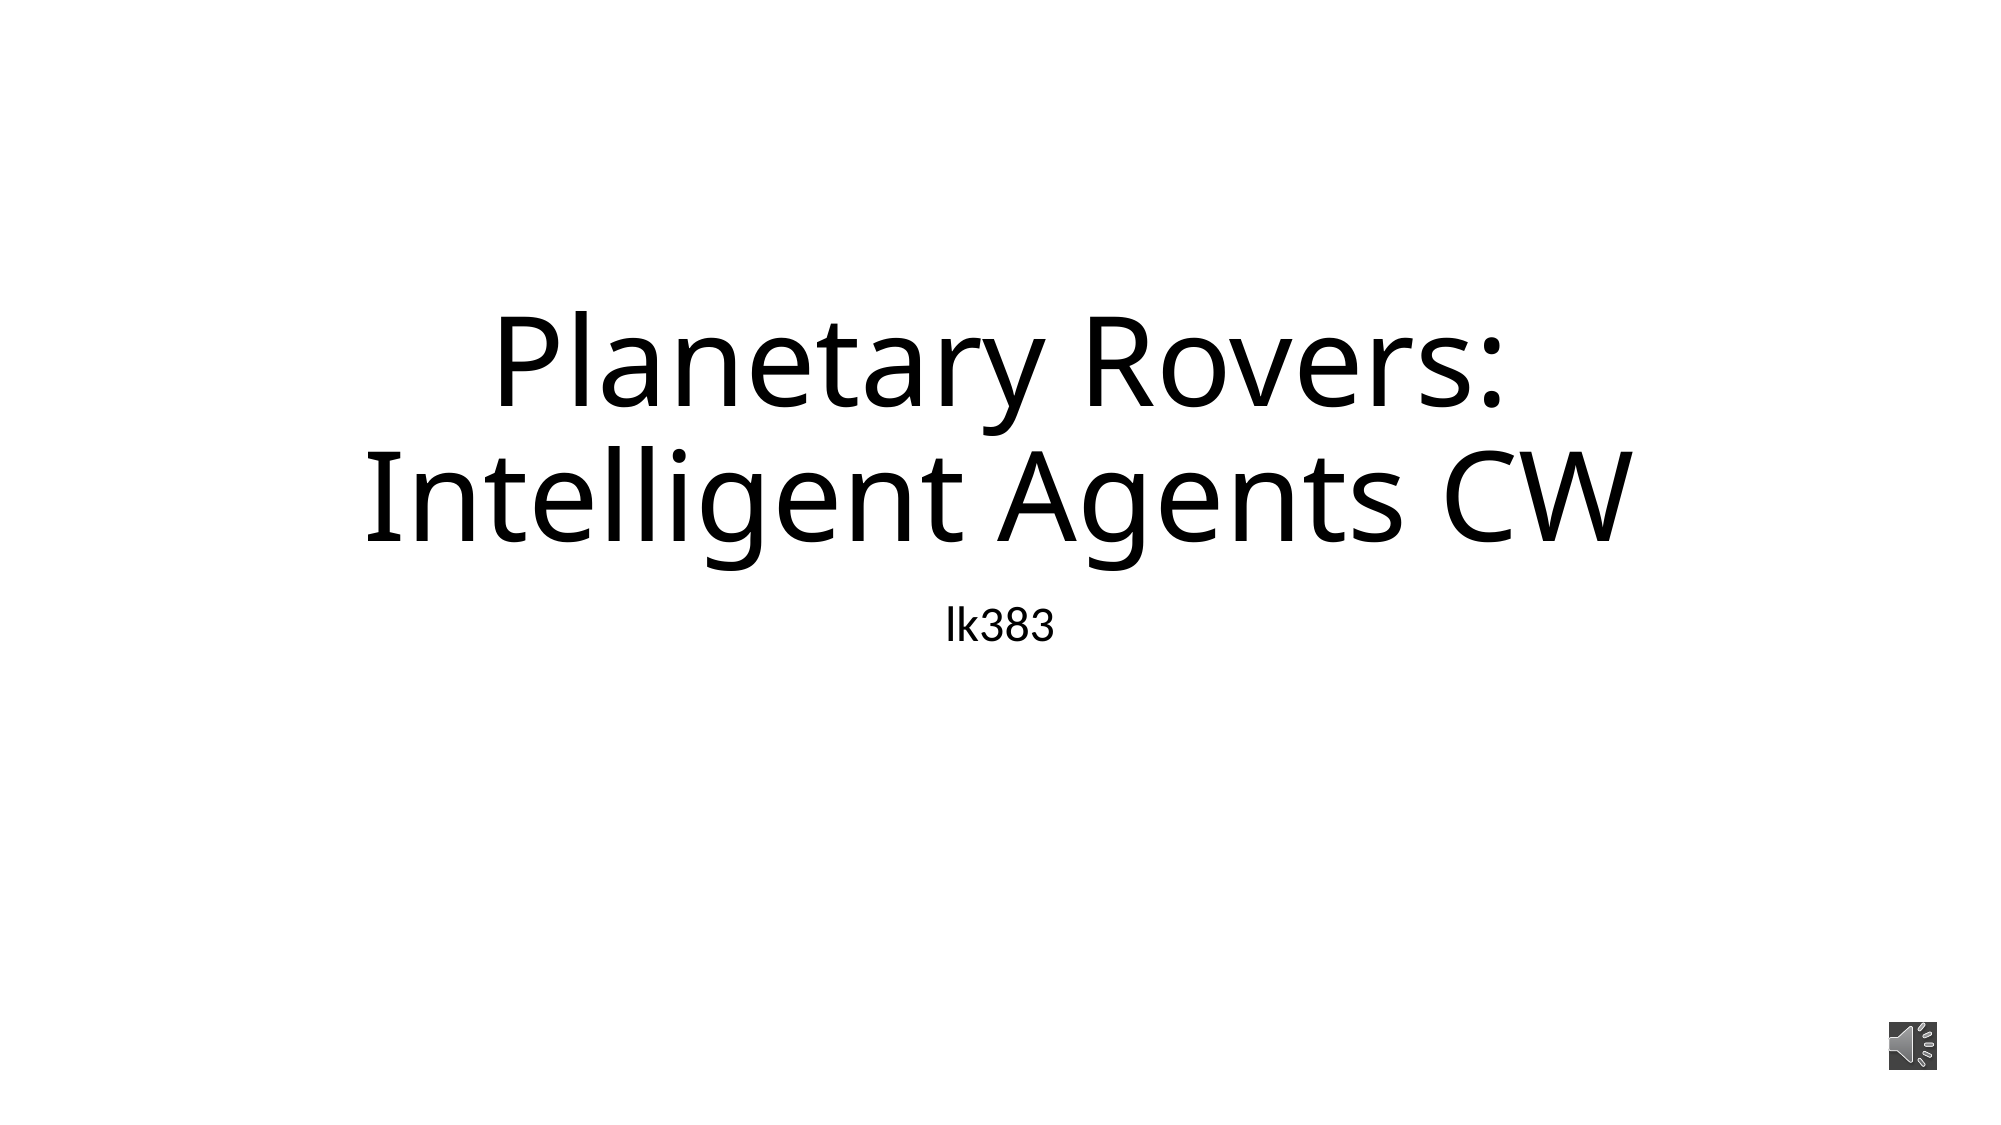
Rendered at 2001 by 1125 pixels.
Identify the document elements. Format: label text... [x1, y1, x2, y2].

title Planetary Rovers: Intelligent Agents CW [249, 184, 1750, 576]
subtitle lk383 [249, 590, 1750, 863]
picture [1887, 1021, 1938, 1072]
